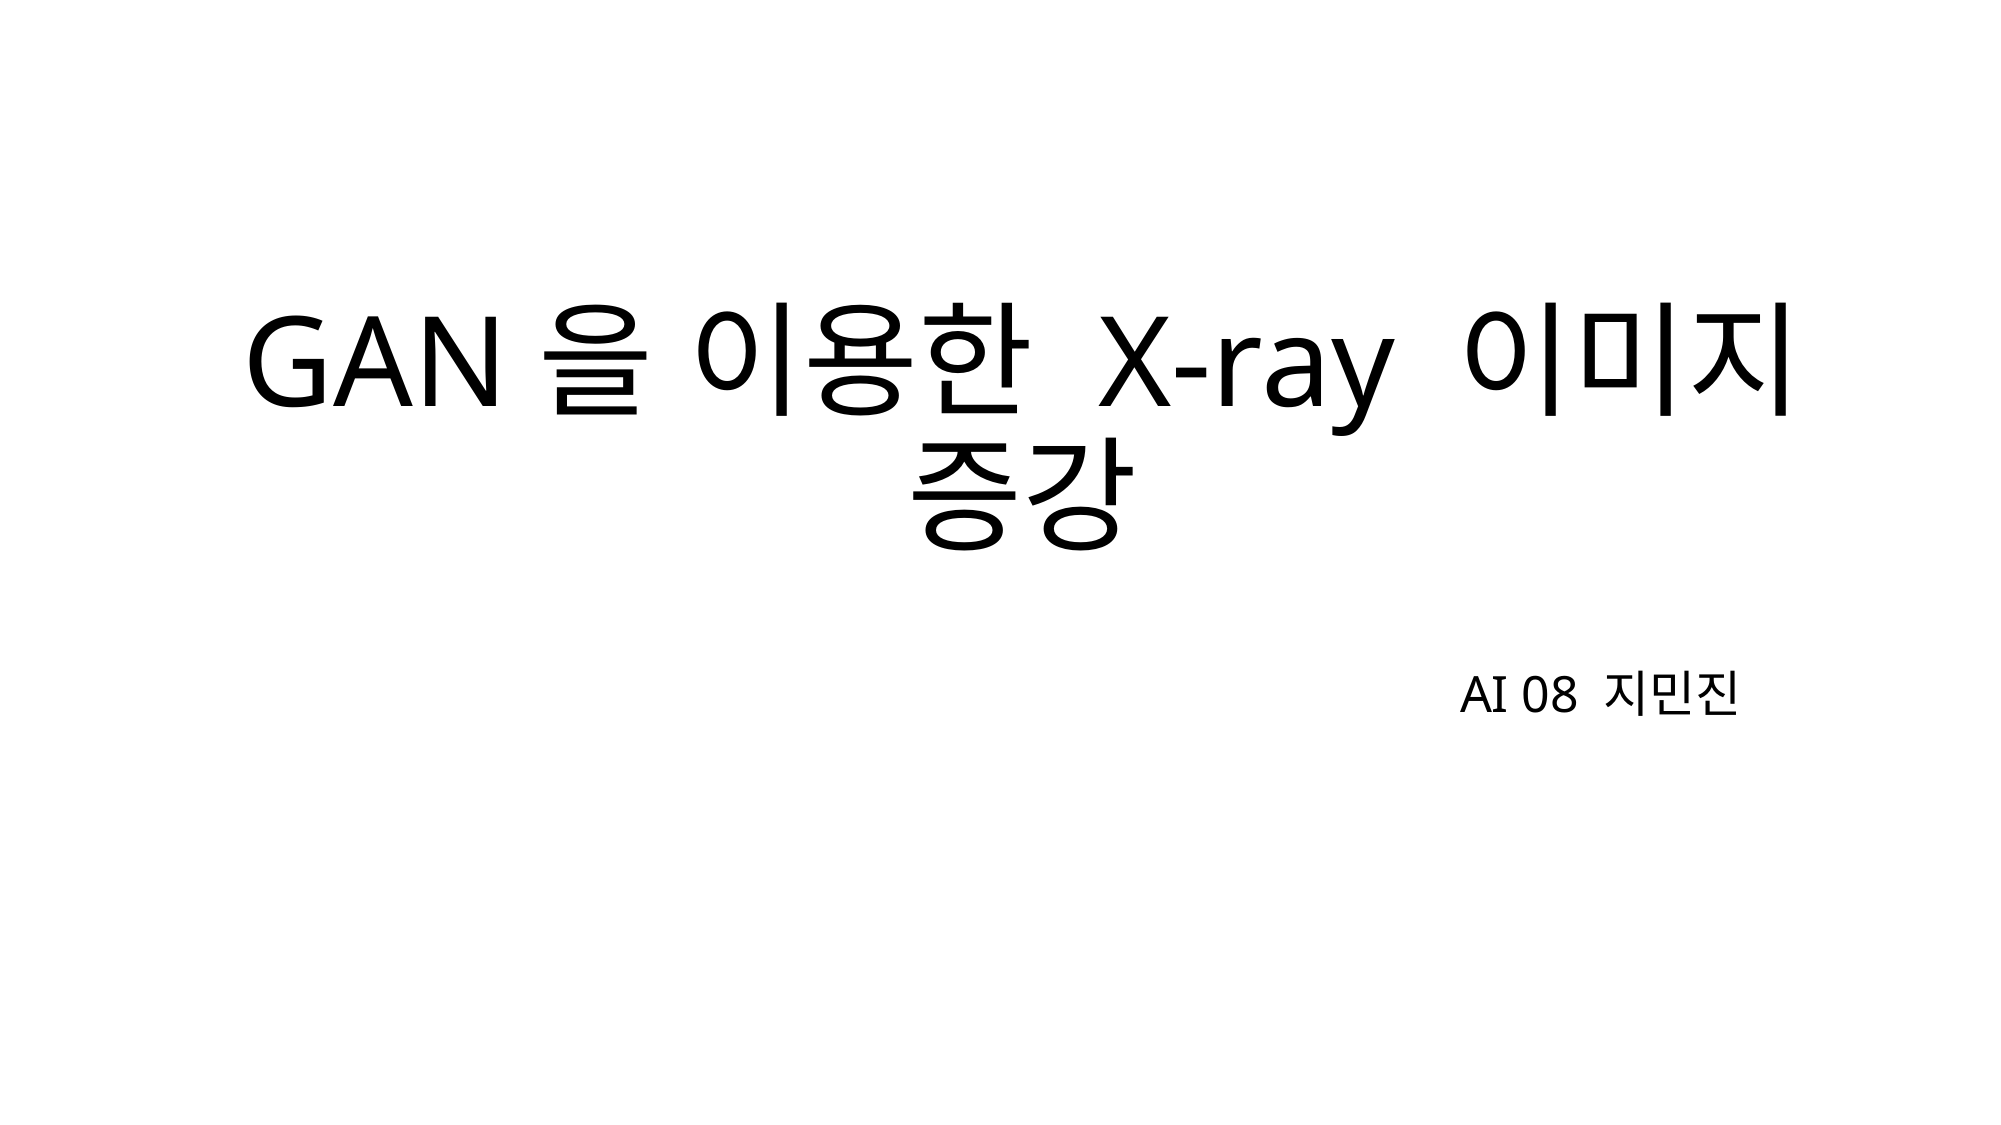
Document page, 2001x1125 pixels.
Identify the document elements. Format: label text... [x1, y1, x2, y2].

subtitle AI 08 지민진 [257, 661, 1758, 934]
title GAN을 이용한 X-ray 이미지 증강 [112, 184, 1933, 576]
